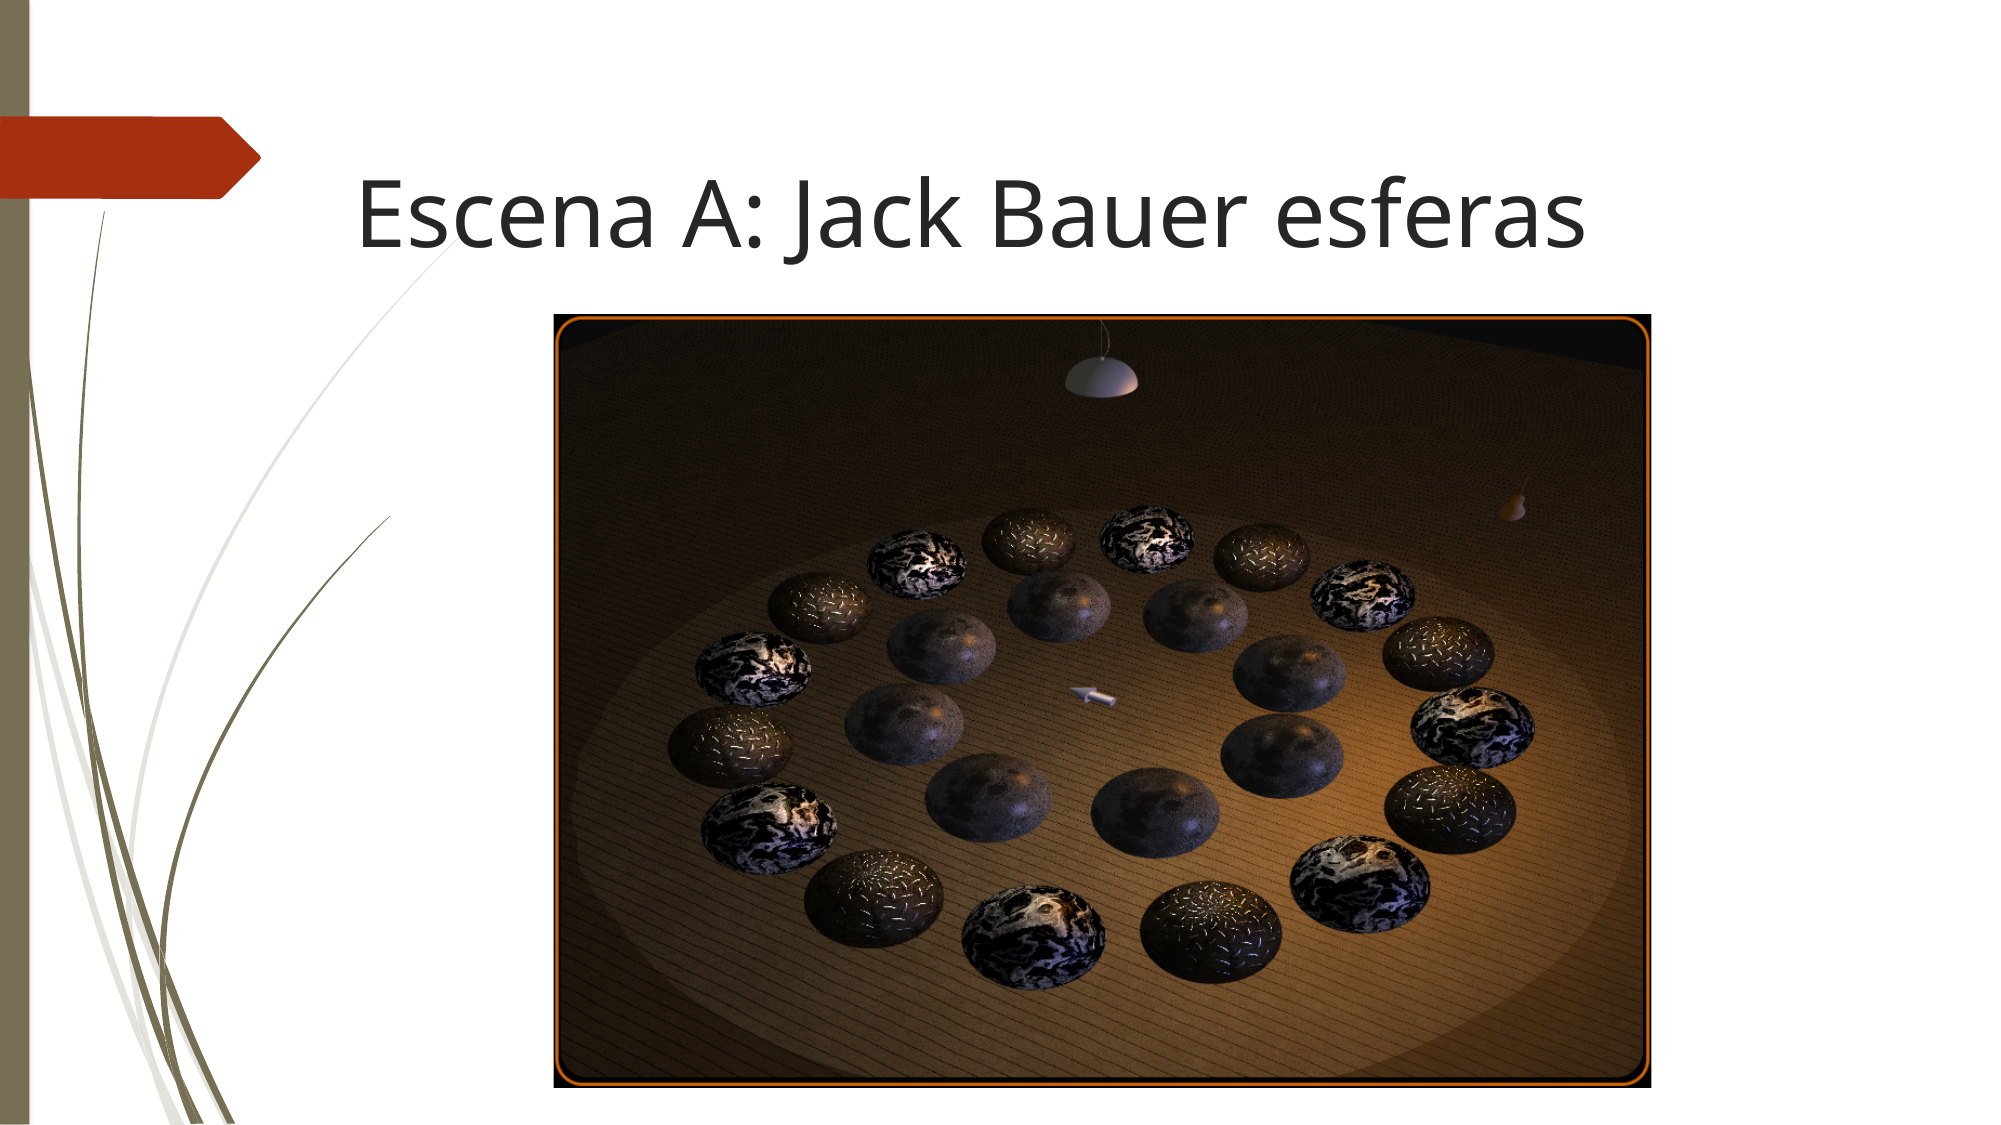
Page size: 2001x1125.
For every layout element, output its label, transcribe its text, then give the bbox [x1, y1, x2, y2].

picture [553, 314, 1652, 1088]
text_box Escena A: Jack Bauer esferas [340, 139, 1970, 282]
